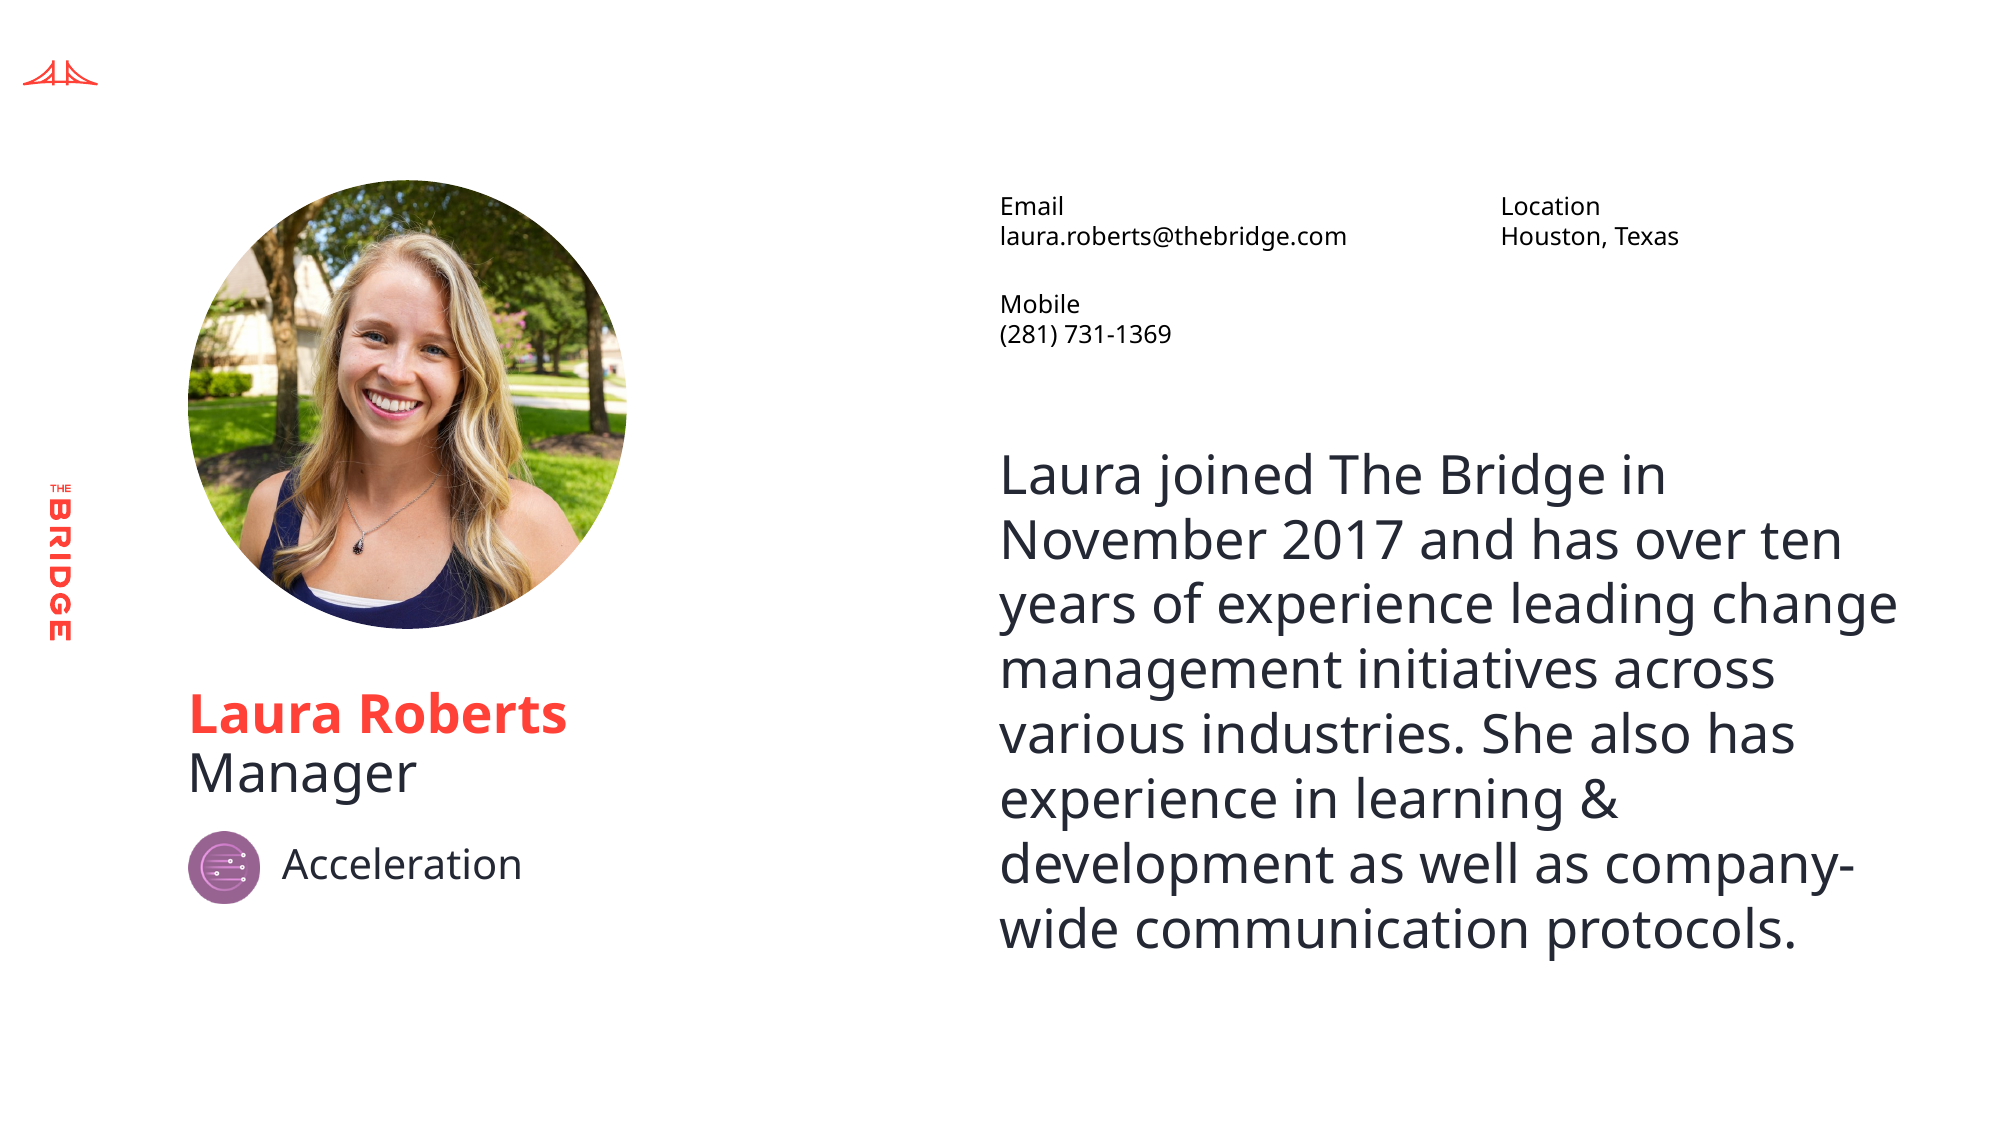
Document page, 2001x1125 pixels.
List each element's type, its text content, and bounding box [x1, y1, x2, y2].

picture [187, 180, 627, 629]
text_box Laura joined The Bridge in November 2017 and has over ten years of experience leading change management initiatives across various industries. She also has experience in learning & development as well as company-wide communication protocols. [999, 439, 1941, 960]
text_box Acceleration [281, 830, 938, 903]
picture [187, 831, 260, 904]
text_box Email laura.roberts@thebridge.com [999, 190, 1399, 251]
text_box Location Houston, Texas [1500, 190, 1819, 280]
text_box Laura Roberts Manager [187, 686, 844, 810]
text_box Mobile (281) 731-1369 [999, 288, 1496, 349]
